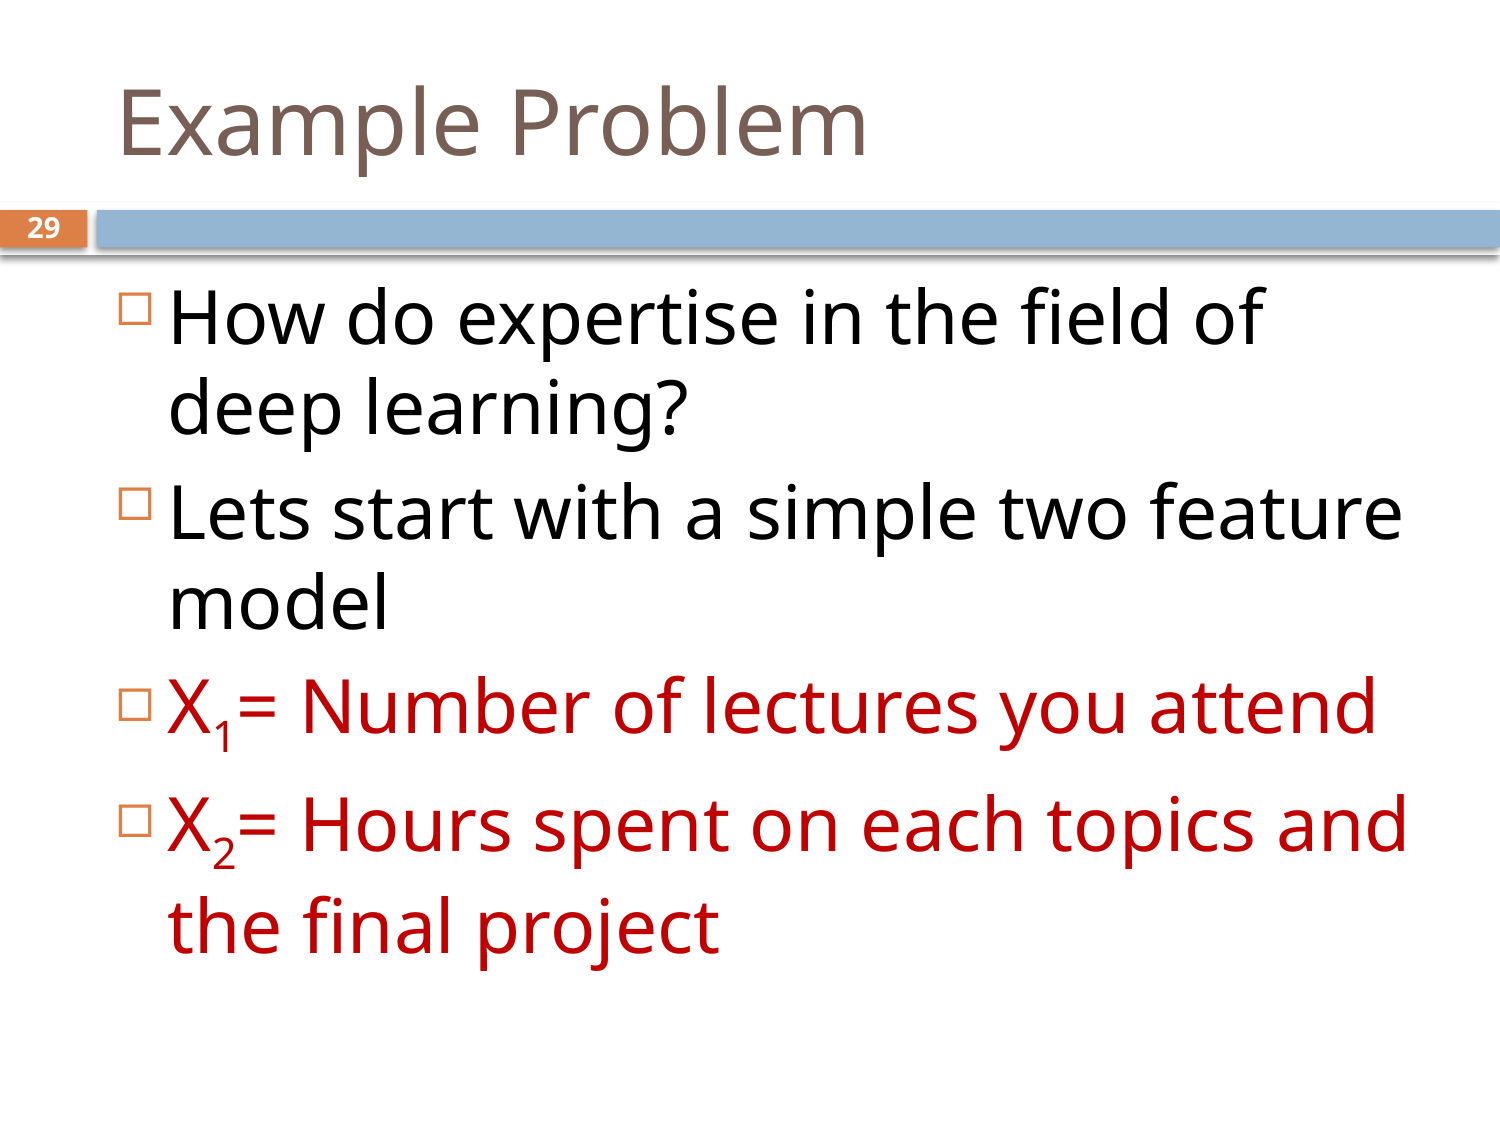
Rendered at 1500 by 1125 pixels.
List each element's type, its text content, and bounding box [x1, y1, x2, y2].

title Example Problem [100, 37, 1438, 200]
list How do expertise in the field of deep learning? Lets start with a simple two feature model X1= Number of lectures you attend X2= Hours spent on each topics and the final project [100, 262, 1438, 1000]
slide_number 29 [0, 208, 88, 249]
